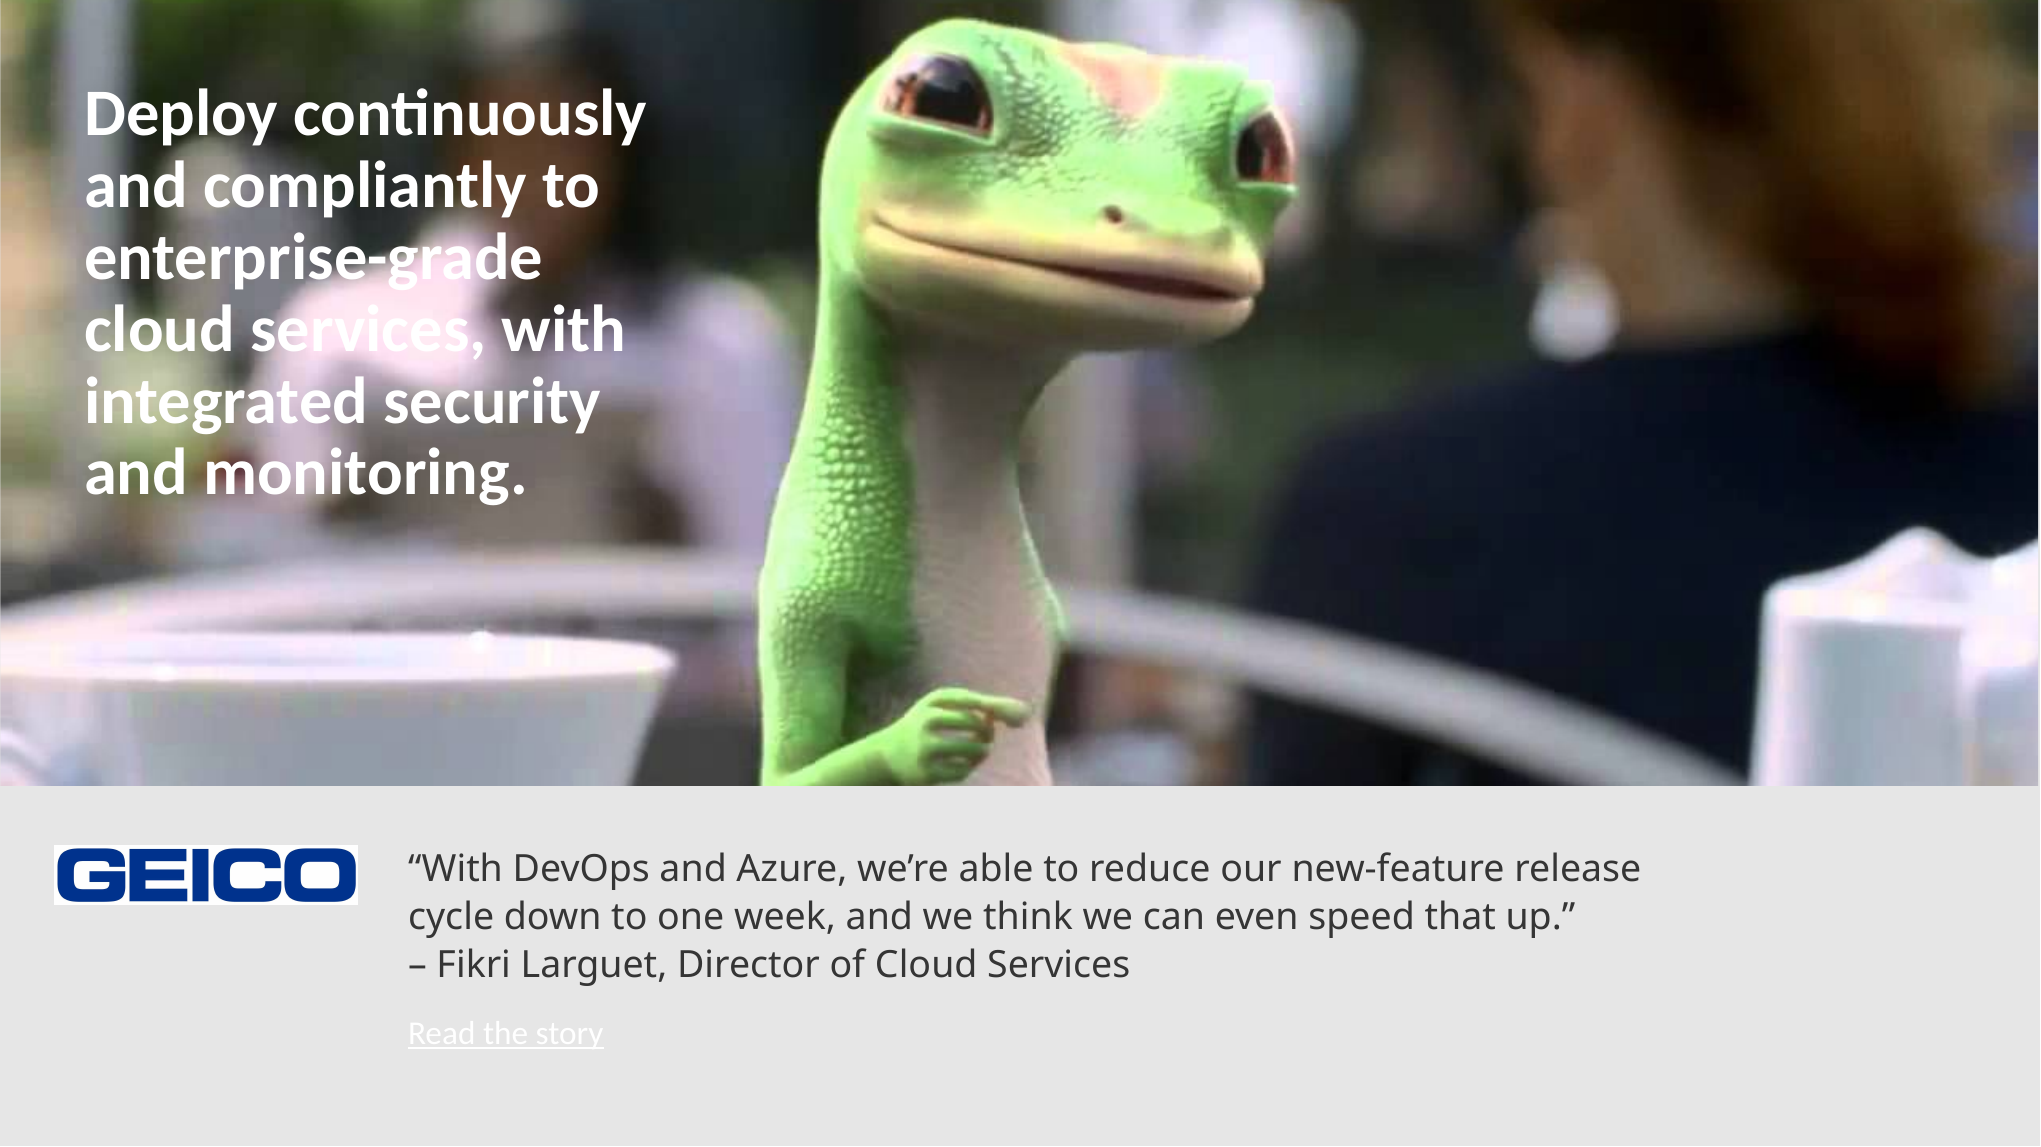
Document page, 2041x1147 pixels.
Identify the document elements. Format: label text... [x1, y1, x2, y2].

picture [0, 0, 2039, 786]
text_box “With DevOps and Azure, we’re able to reduce our new-feature release cycle down to one week, and we think we can even speed that up.” – Fikri Larguet, Director of Cloud Services Read the story [393, 833, 1669, 1059]
picture [54, 844, 358, 905]
